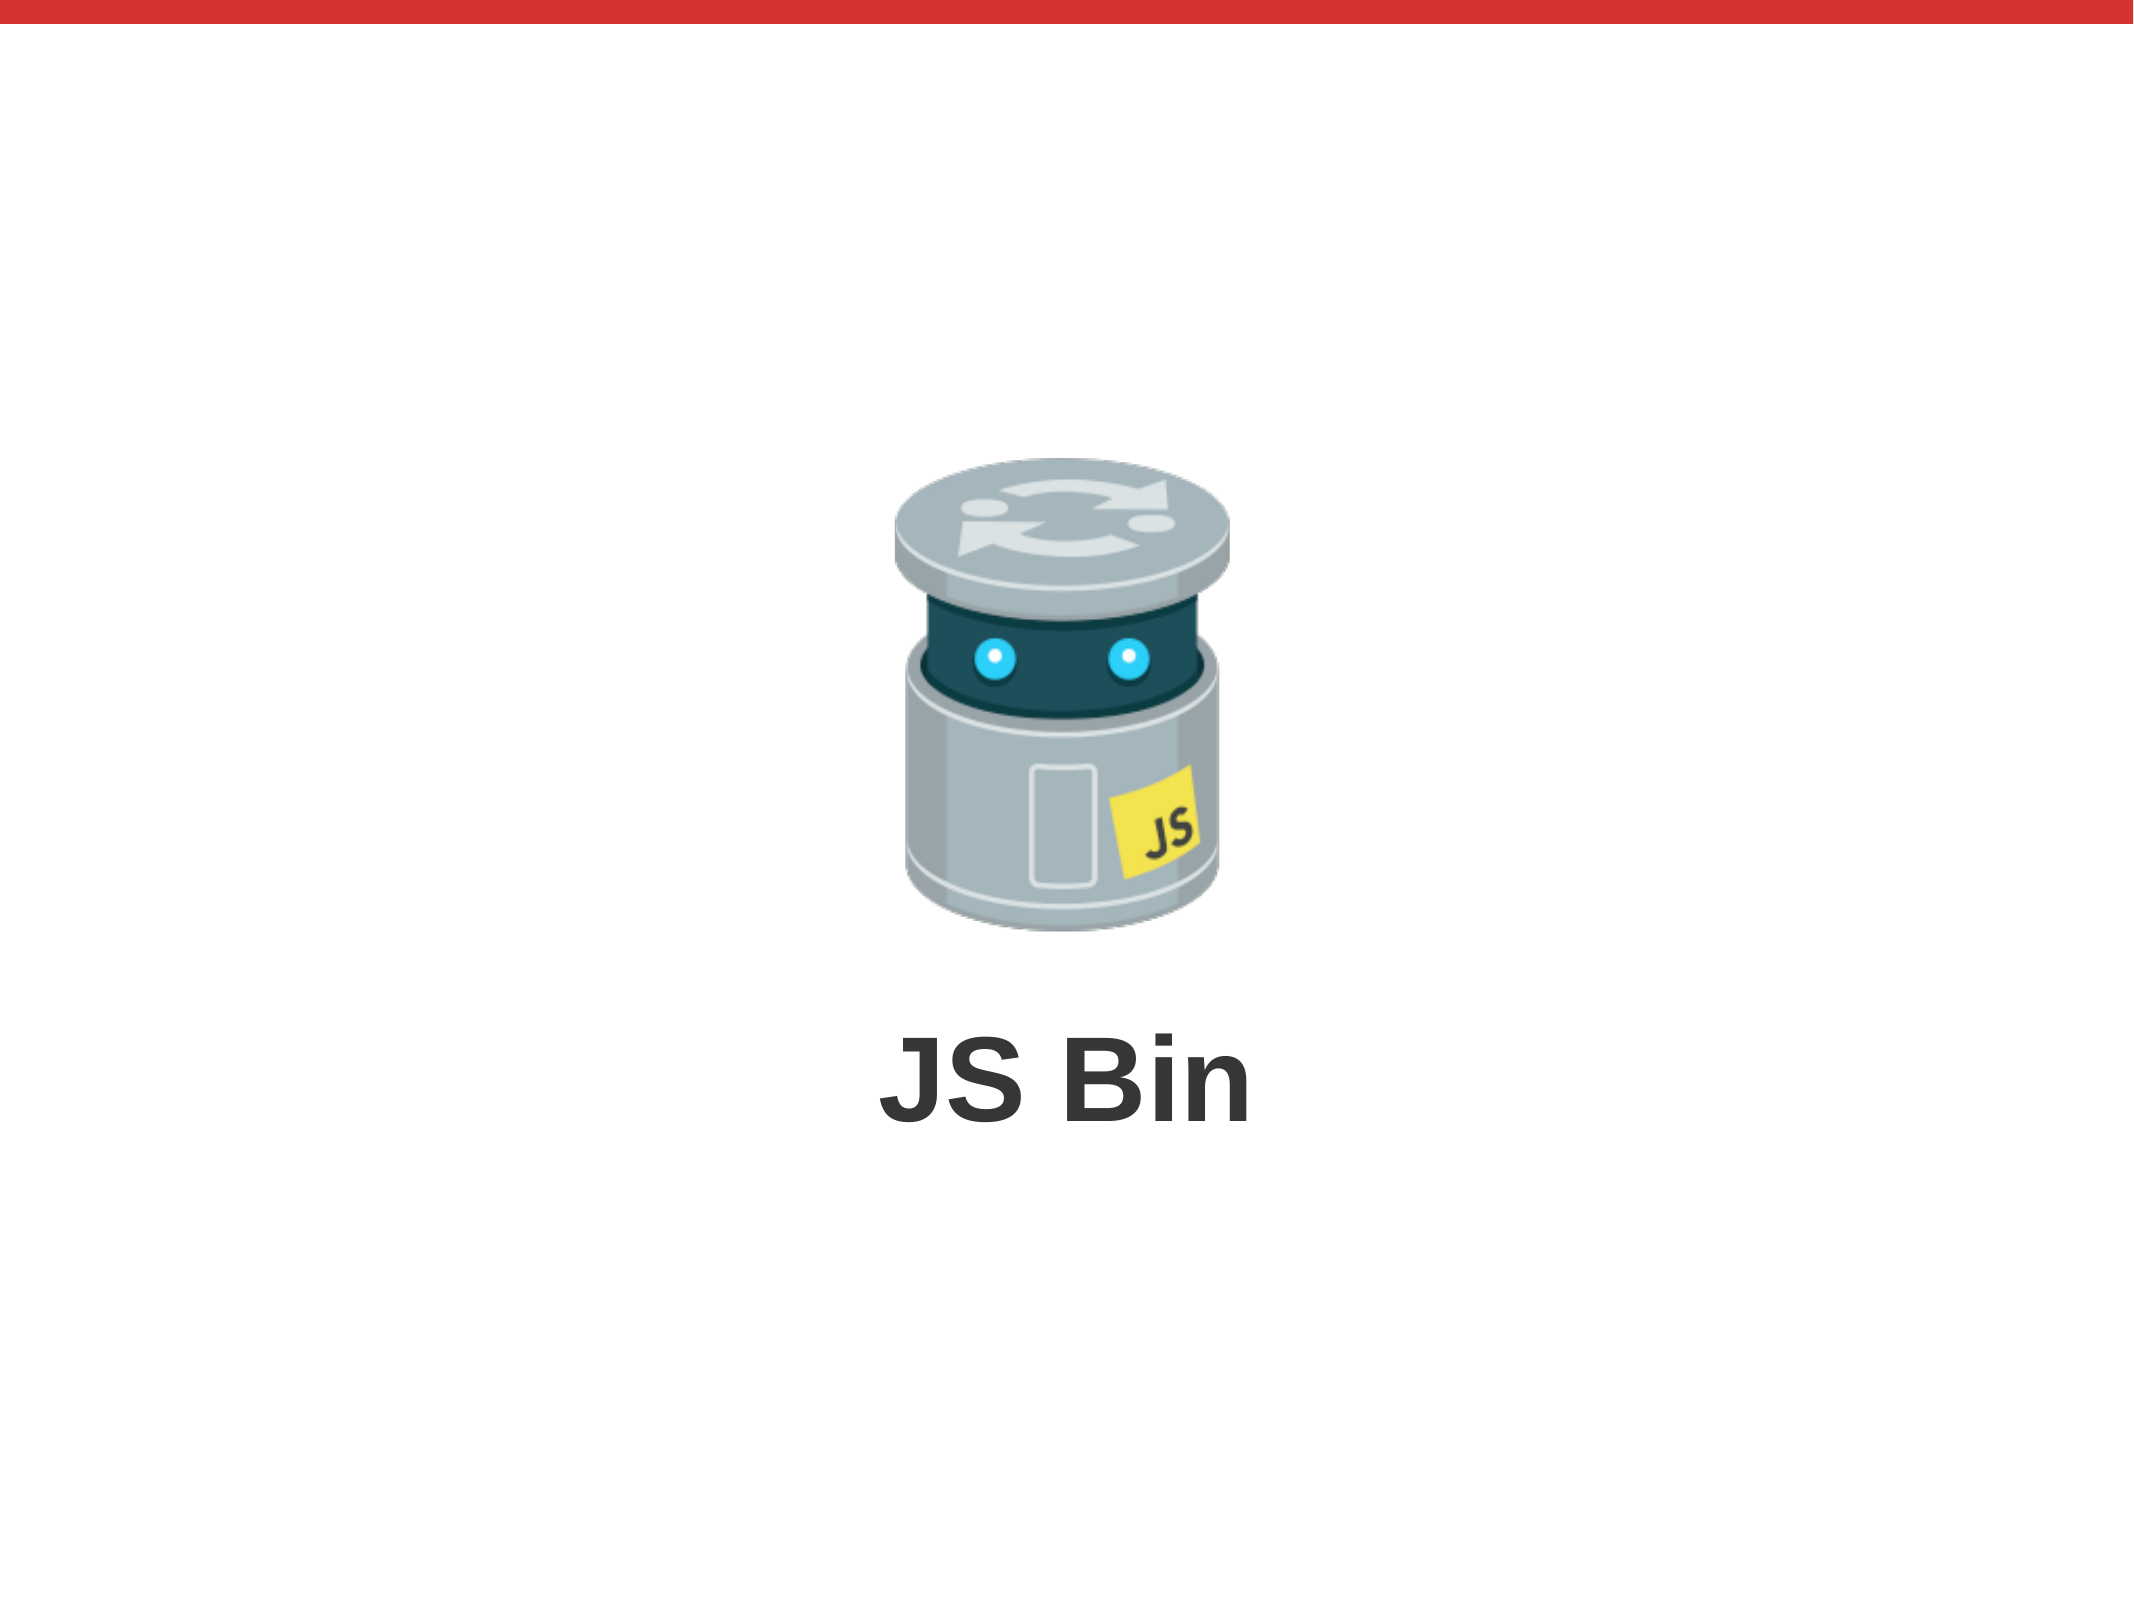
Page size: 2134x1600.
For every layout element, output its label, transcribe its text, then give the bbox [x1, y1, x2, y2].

picture [799, 432, 1334, 967]
text_box JS Bin [872, 994, 1261, 1152]
